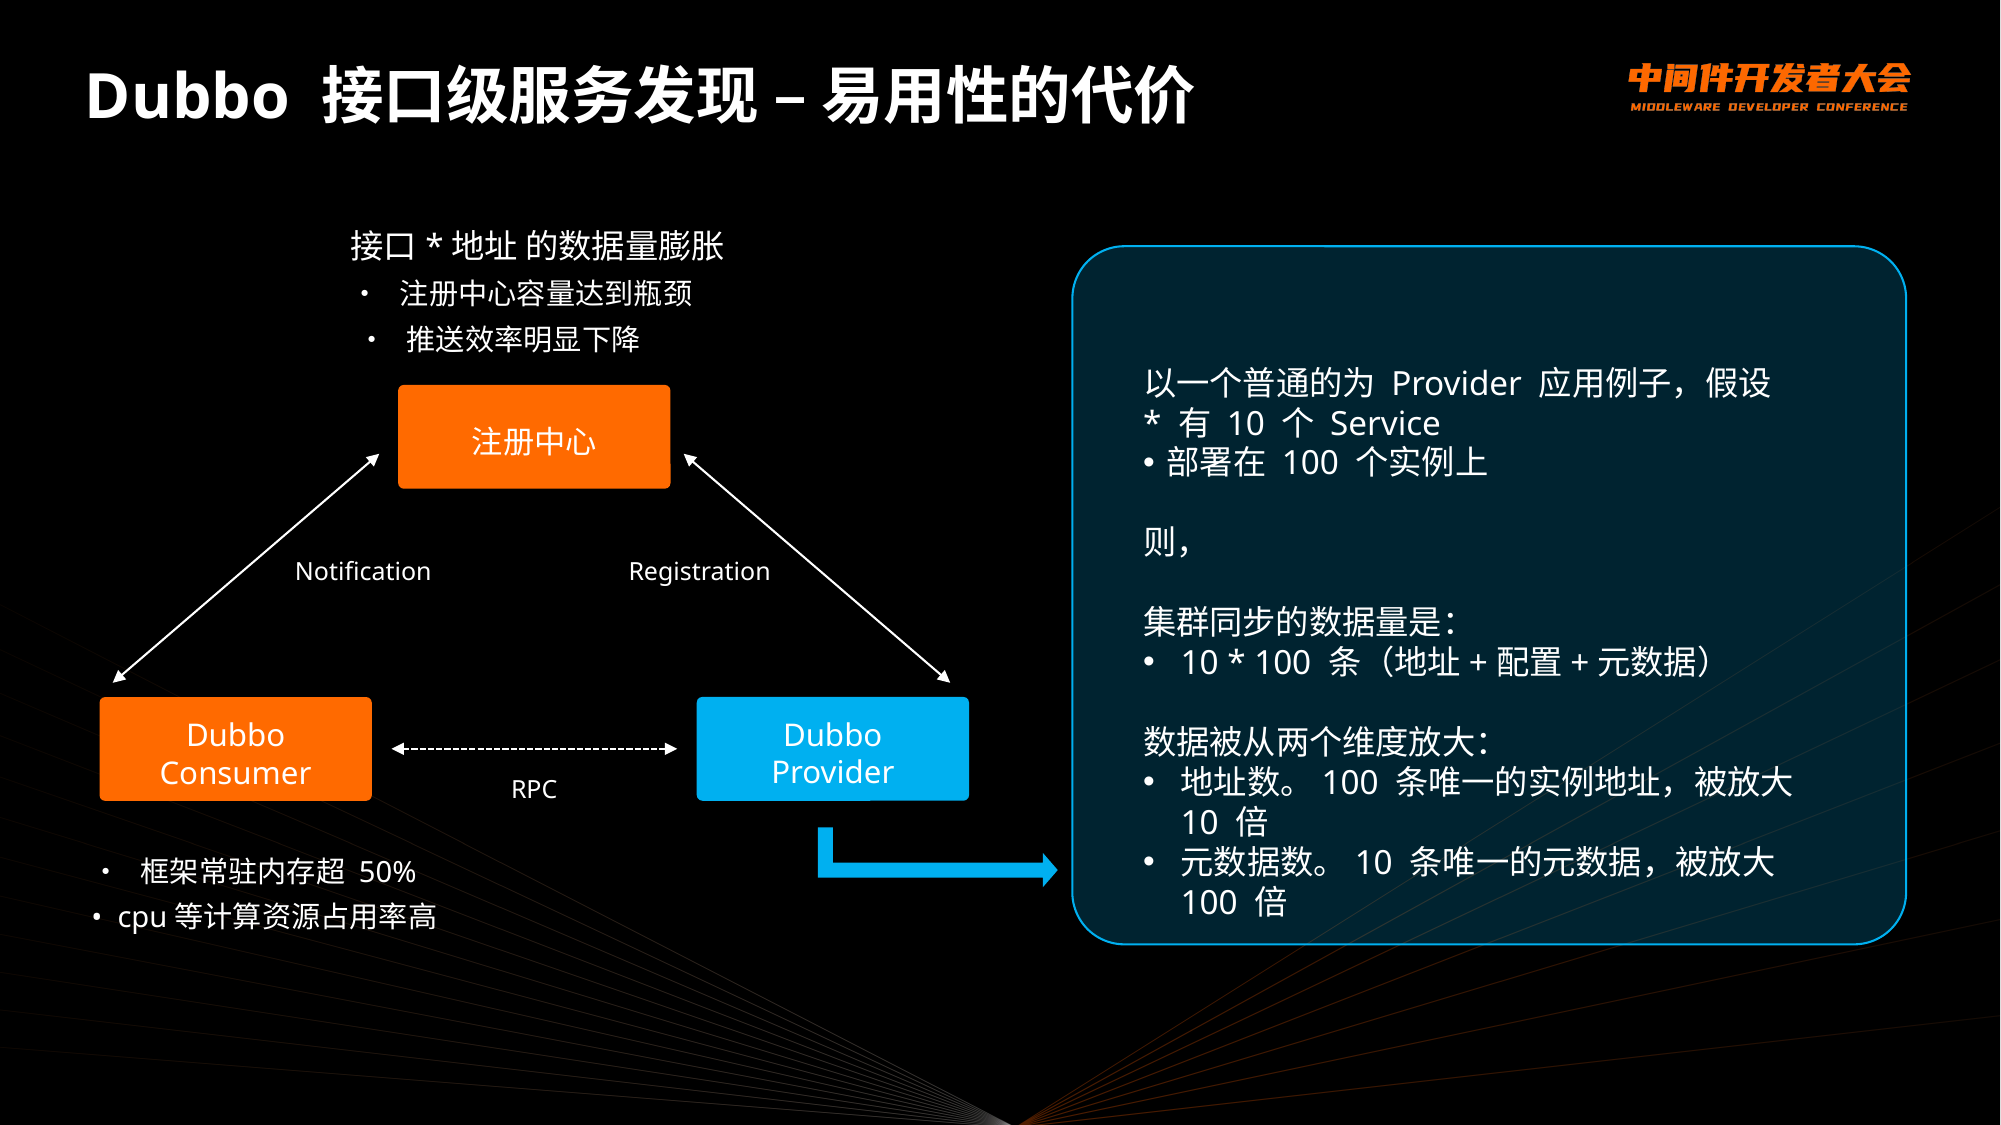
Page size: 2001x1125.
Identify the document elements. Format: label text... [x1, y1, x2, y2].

text_box [695, 695, 971, 802]
text_box 以一个普通的为 Provider 应用例子，假设 * 有 10 个 Service 部署在 100 个实例上 则， 集群同步的数据量是： 10 * 100 条（地址+配置+元数据） 数据被从两个维度放大： 地址数。100 条唯一的实例地址，被放大 10 倍 元数据数。10 条唯一的元数据，被放大 100 倍 [1128, 354, 1861, 969]
text_box Dubbo Provider [715, 713, 951, 810]
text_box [683, 453, 951, 683]
picture [0, 0, 2001, 1125]
text_box [816, 826, 1060, 891]
text_box RPC [416, 771, 653, 806]
text_box • 框架常驻内存超 50% • cpu等计算资源占用率高 [83, 838, 451, 938]
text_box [112, 453, 380, 683]
text_box Dubbo 接口级服务发现 – 易用性的代价 [70, 57, 1596, 115]
text_box [397, 383, 672, 490]
text_box [1071, 245, 1908, 946]
text_box Notification [380, 553, 482, 588]
text_box 接口*地址 的数据量膨胀 • 注册中心容量达到瓶颈 • 推送效率明显下降 [343, 209, 834, 360]
text_box Registration [581, 553, 683, 588]
text_box 注册中心 [416, 420, 653, 455]
text_box [98, 695, 373, 802]
text_box Dubbo Consumer [117, 713, 354, 811]
